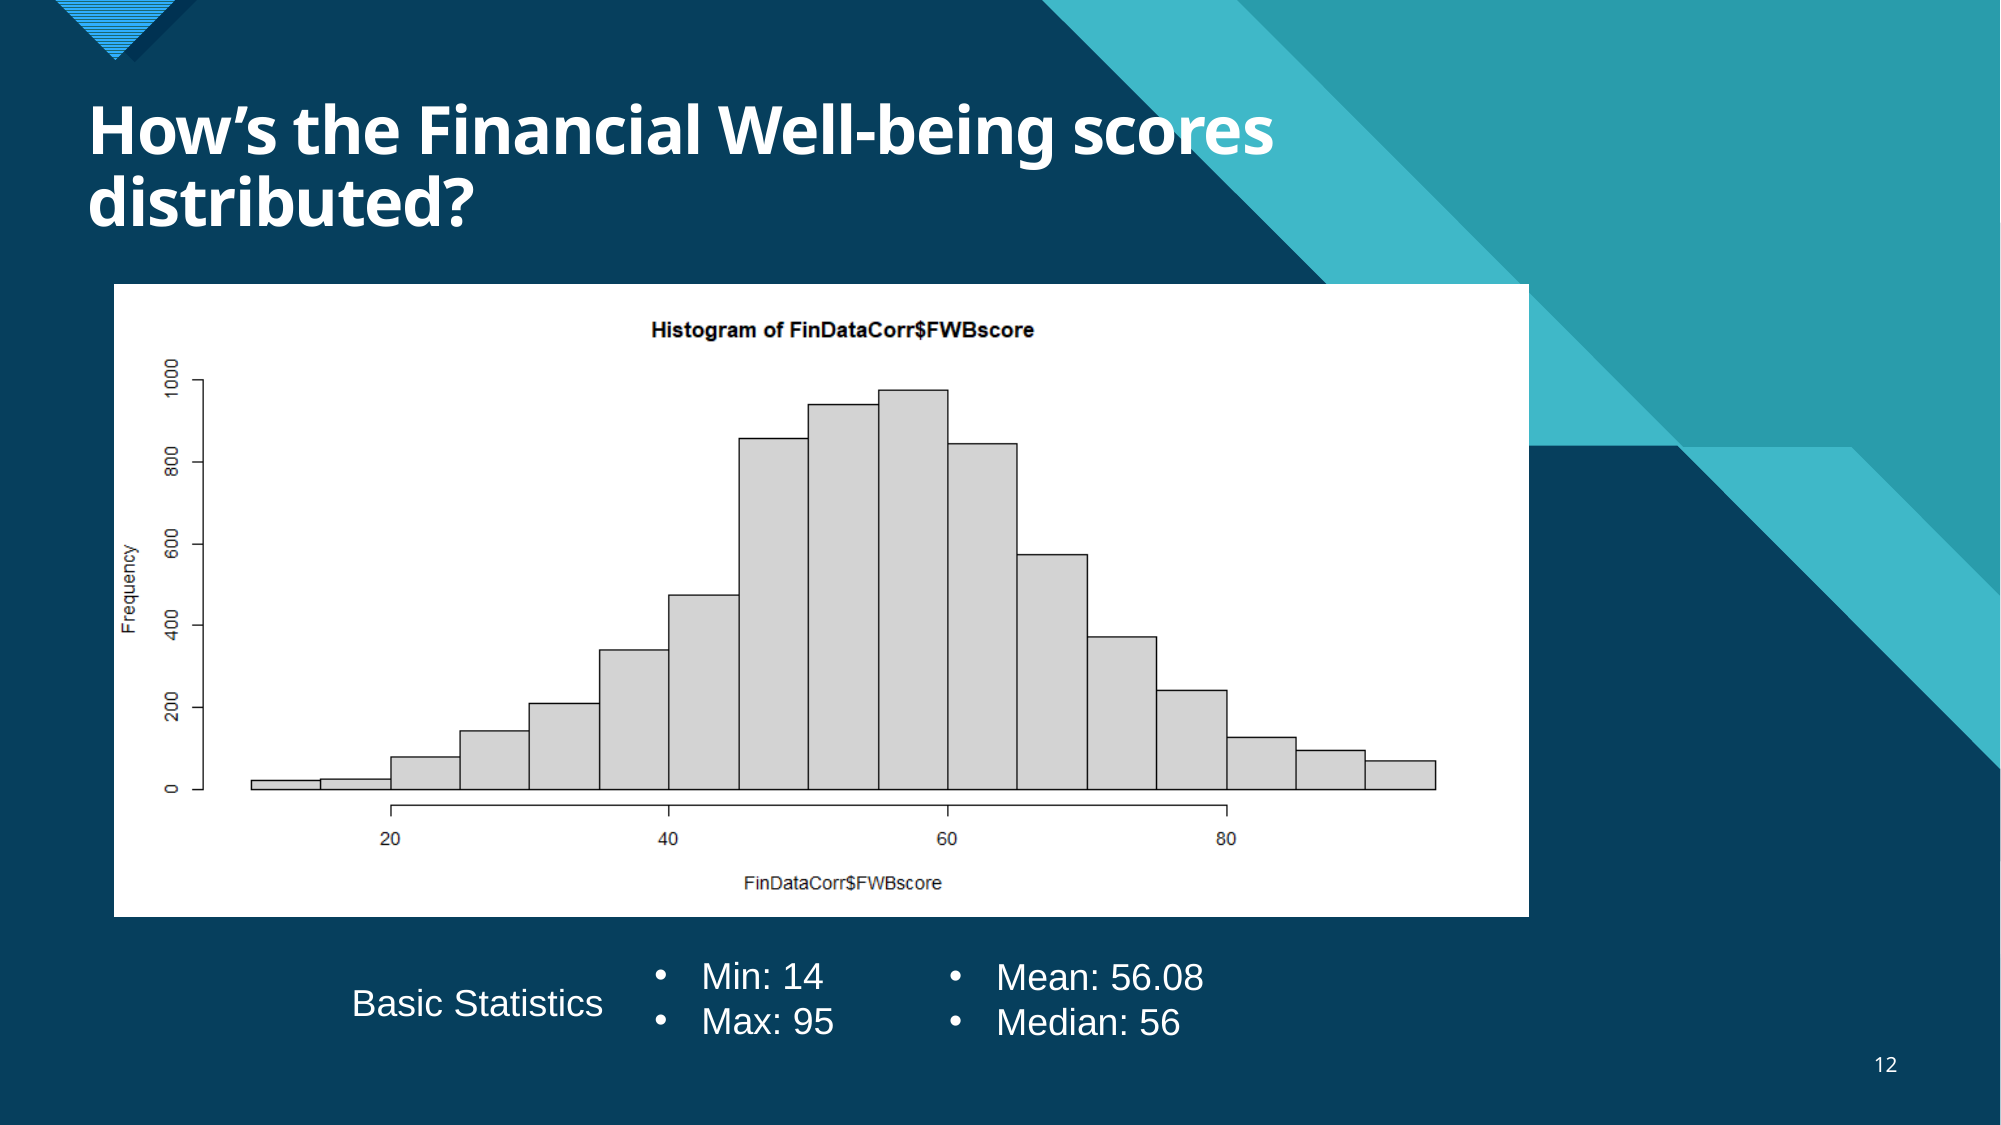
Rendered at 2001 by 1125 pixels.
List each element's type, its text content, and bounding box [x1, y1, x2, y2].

title How’s the Financial Well-being scores distributed? [72, 89, 1913, 250]
text_box Basic Statistics [161, 972, 619, 1032]
slide_number 12 [1845, 1035, 1913, 1096]
text_box Mean: 56.08 Median: 56 [934, 945, 1283, 1096]
picture [115, 283, 1529, 916]
text_box Min: 14 Max: 95 [639, 944, 892, 1094]
